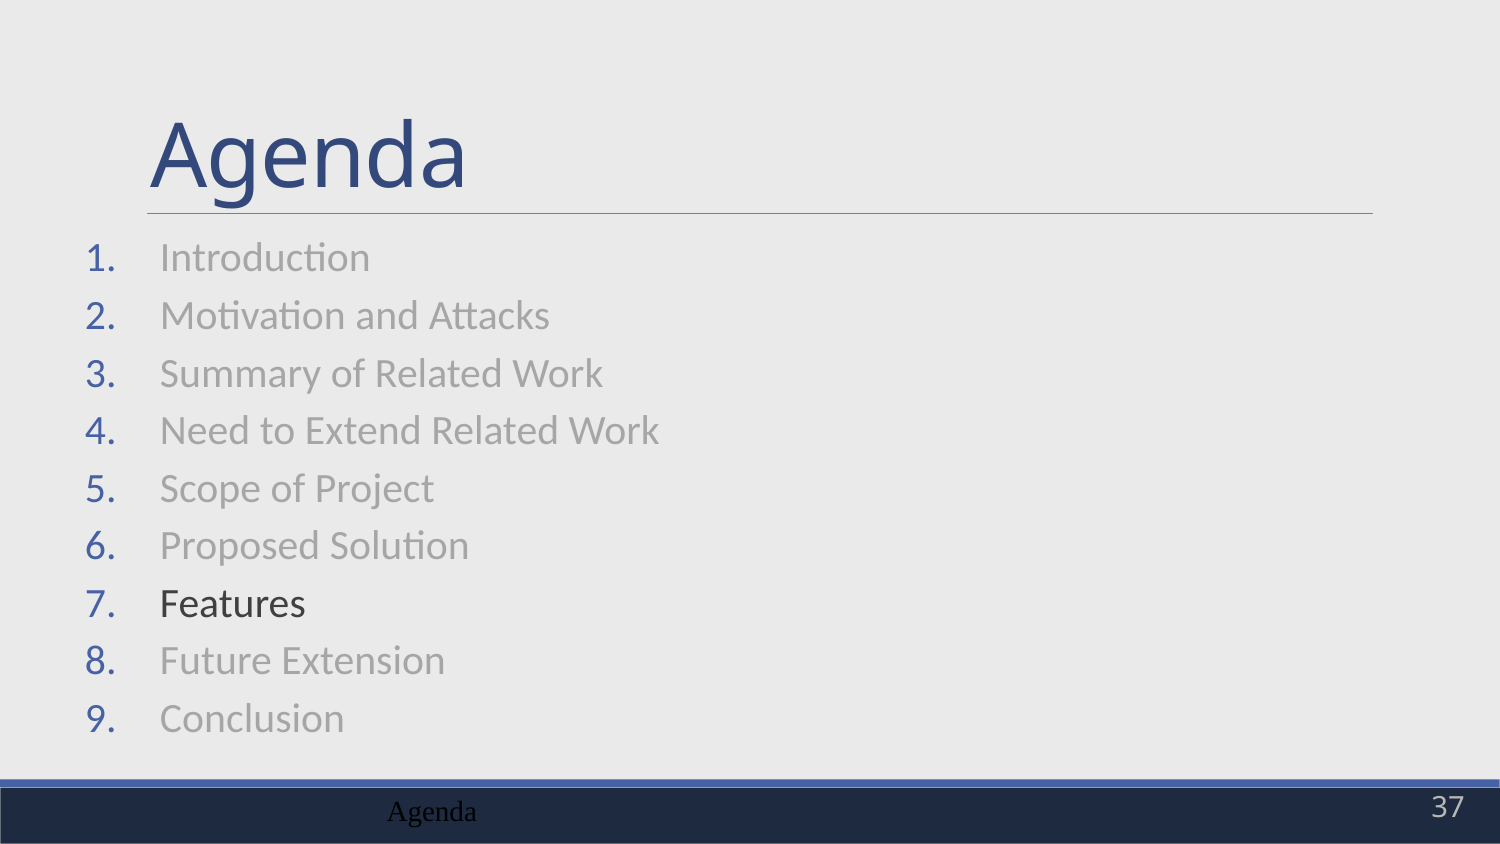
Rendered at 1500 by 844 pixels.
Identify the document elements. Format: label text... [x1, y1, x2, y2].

slide_number 37 [1389, 787, 1480, 830]
title Agenda [135, 35, 1373, 214]
list Introduction Motivation and Attacks Summary of Related Work Need to Extend Related Work Scope of Project Proposed Solution Features Future Extension Conclusion [51, 207, 1449, 750]
footer Agenda [135, 787, 729, 833]
